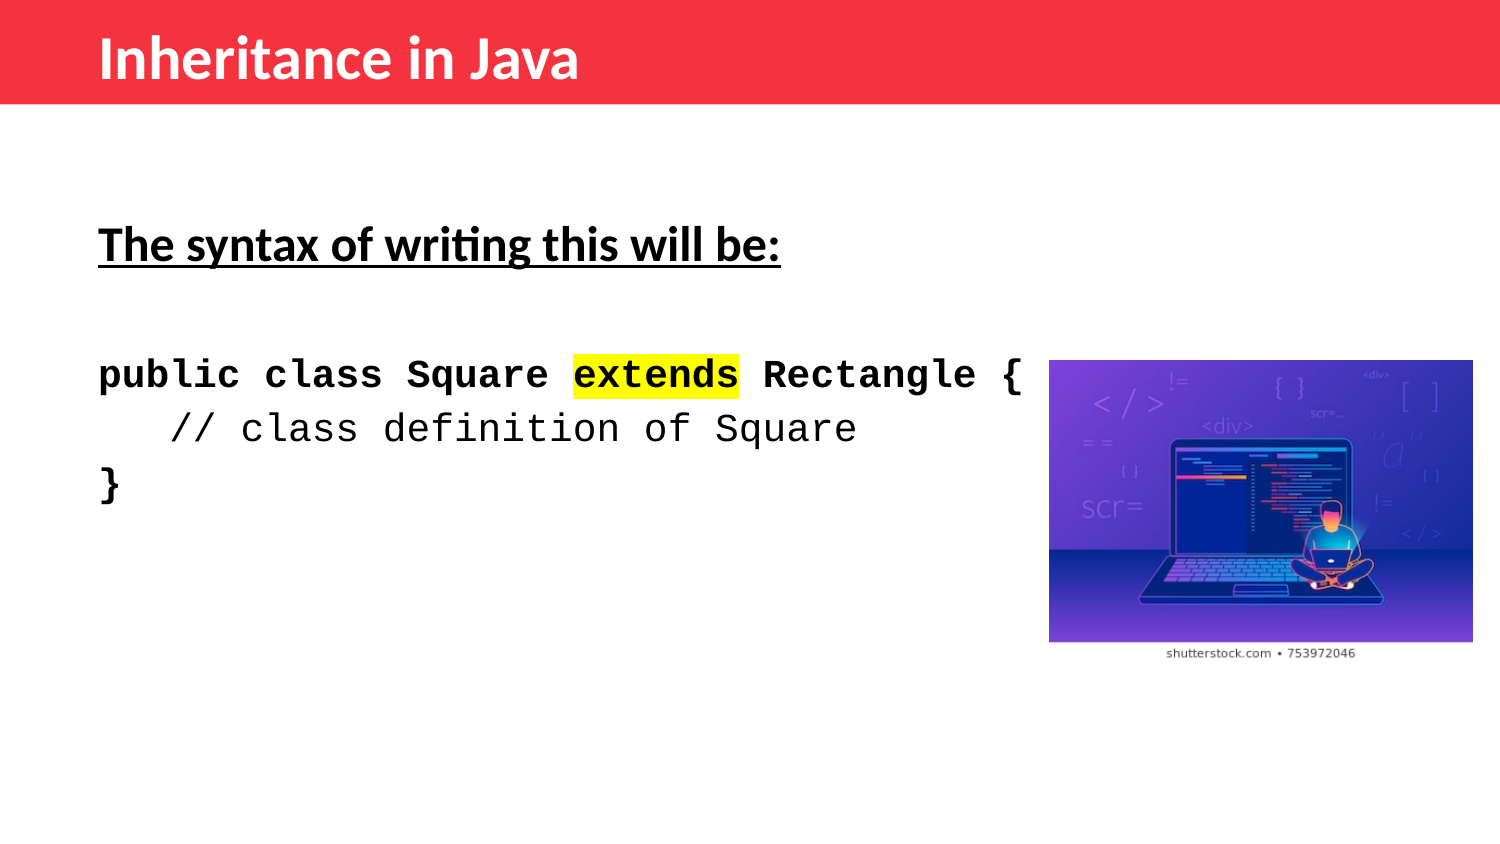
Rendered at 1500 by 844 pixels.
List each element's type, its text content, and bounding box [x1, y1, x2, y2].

text_box Inheritance in Java [83, 2, 1060, 138]
text_box [0, 0, 1500, 105]
text_box The syntax of writing this will be: public class Square extends Rectangle { // class definition of Square } [83, 187, 1398, 609]
picture [1049, 359, 1473, 664]
